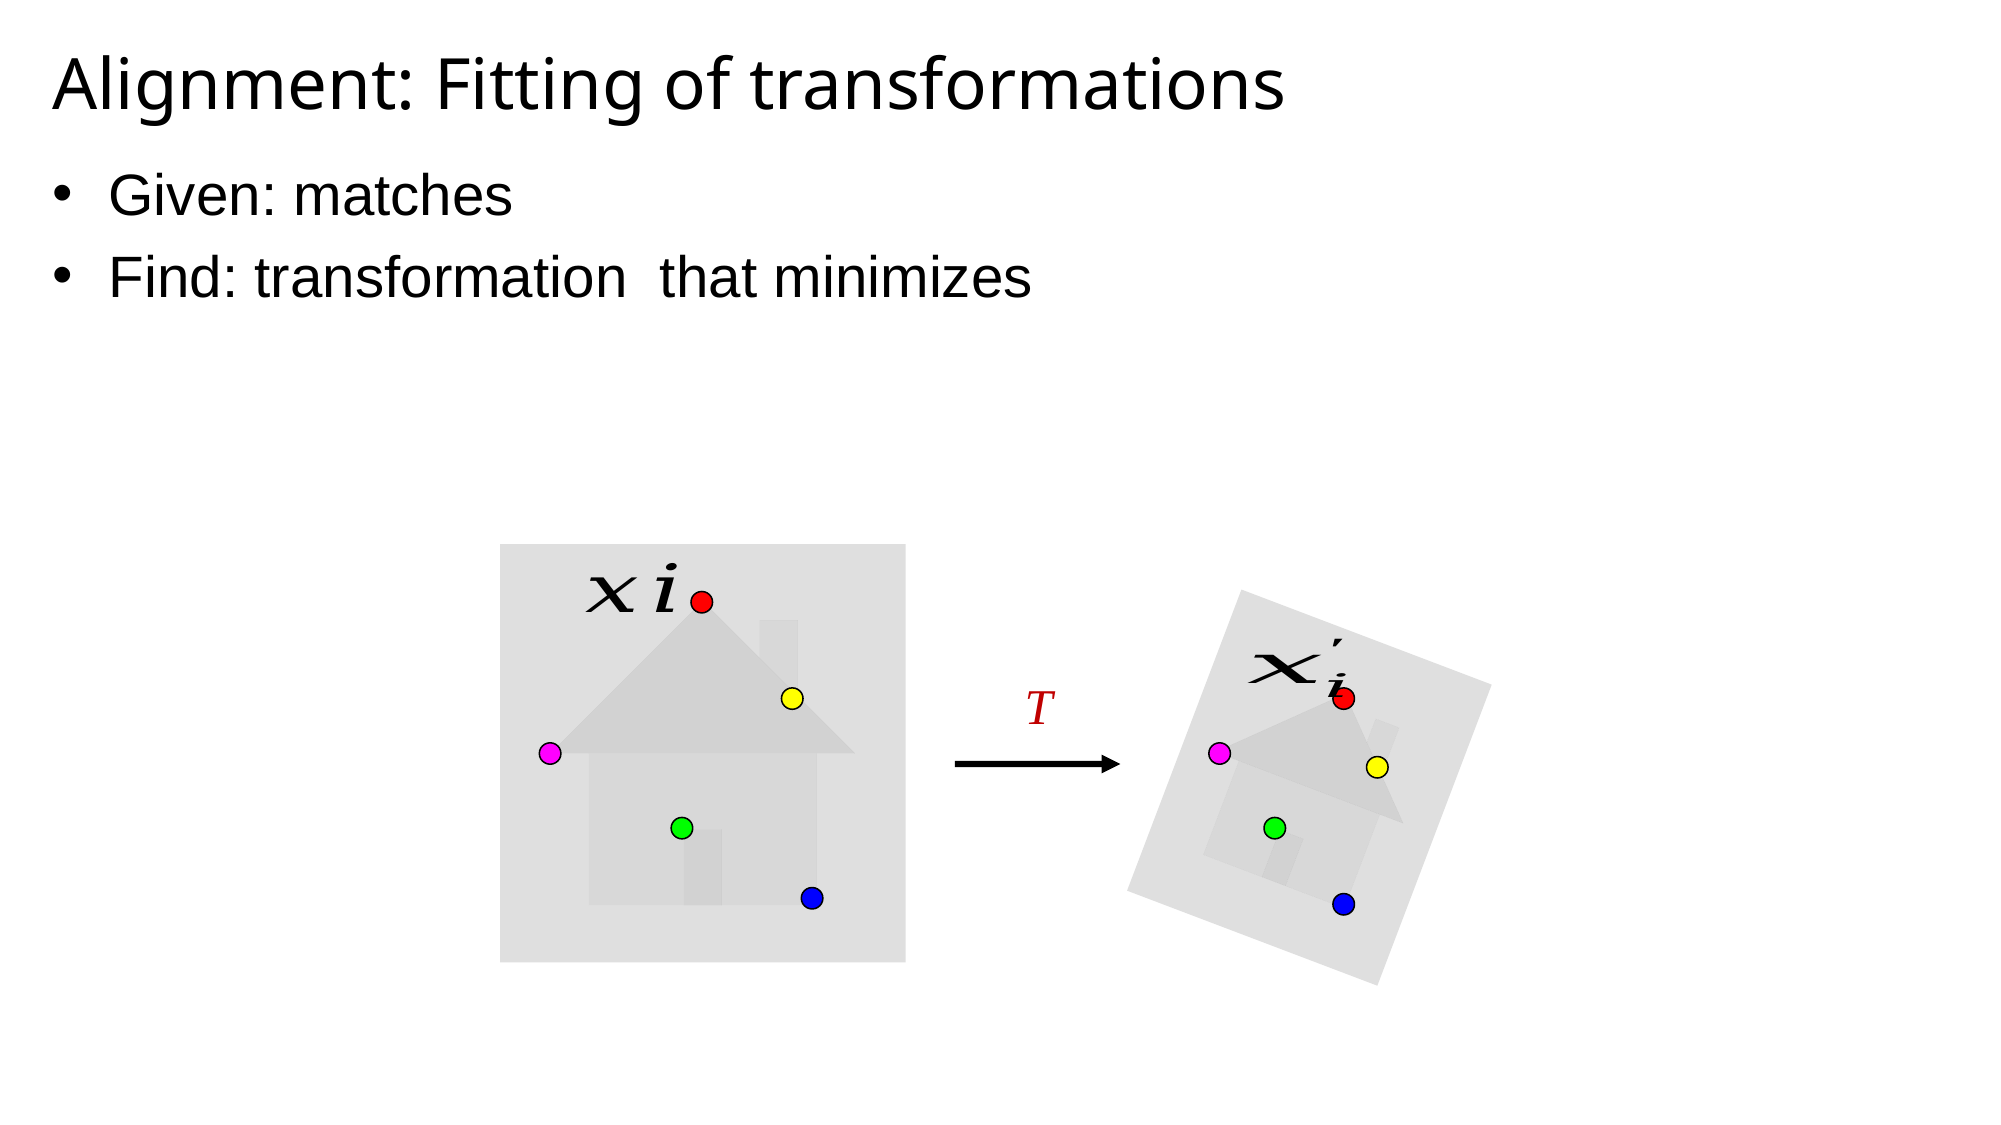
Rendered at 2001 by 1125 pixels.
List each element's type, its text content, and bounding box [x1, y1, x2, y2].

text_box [499, 543, 1444, 963]
title Alignment: Fitting of transformations [37, 12, 1963, 151]
